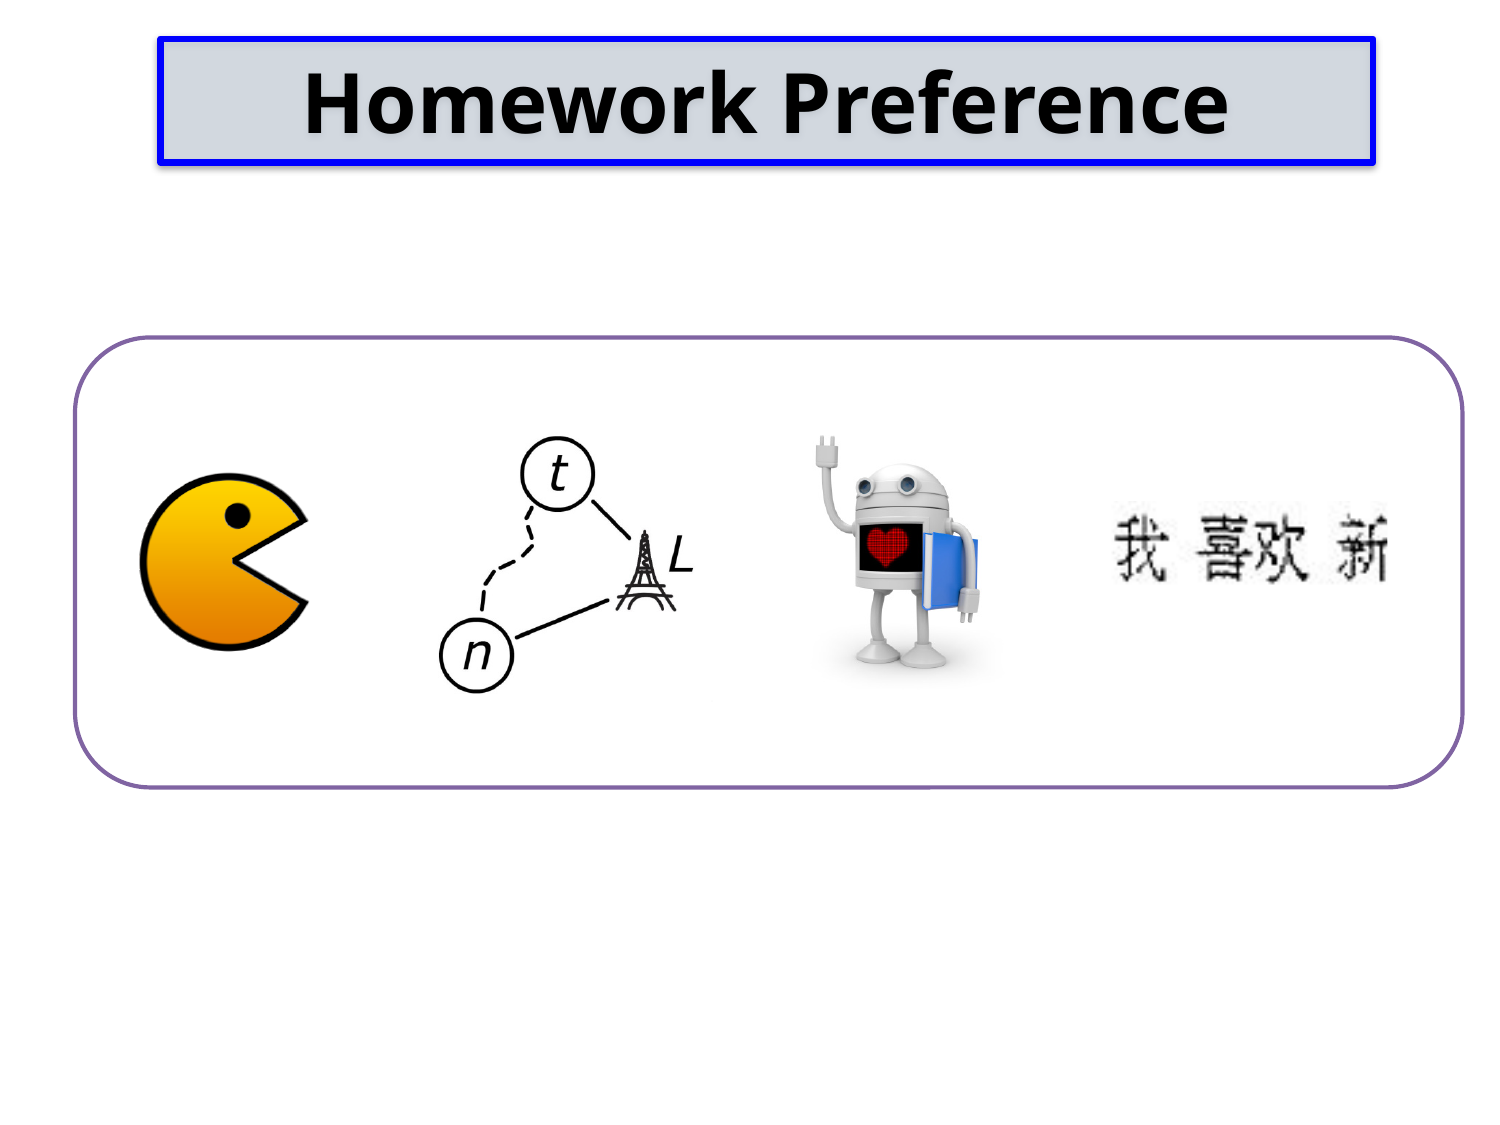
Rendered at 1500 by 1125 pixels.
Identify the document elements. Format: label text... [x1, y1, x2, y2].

picture [752, 387, 1038, 713]
text_box Homework Preference [157, 36, 1376, 166]
picture [1097, 500, 1388, 599]
text_box [72, 335, 1465, 790]
picture [421, 426, 713, 702]
picture [137, 470, 319, 653]
